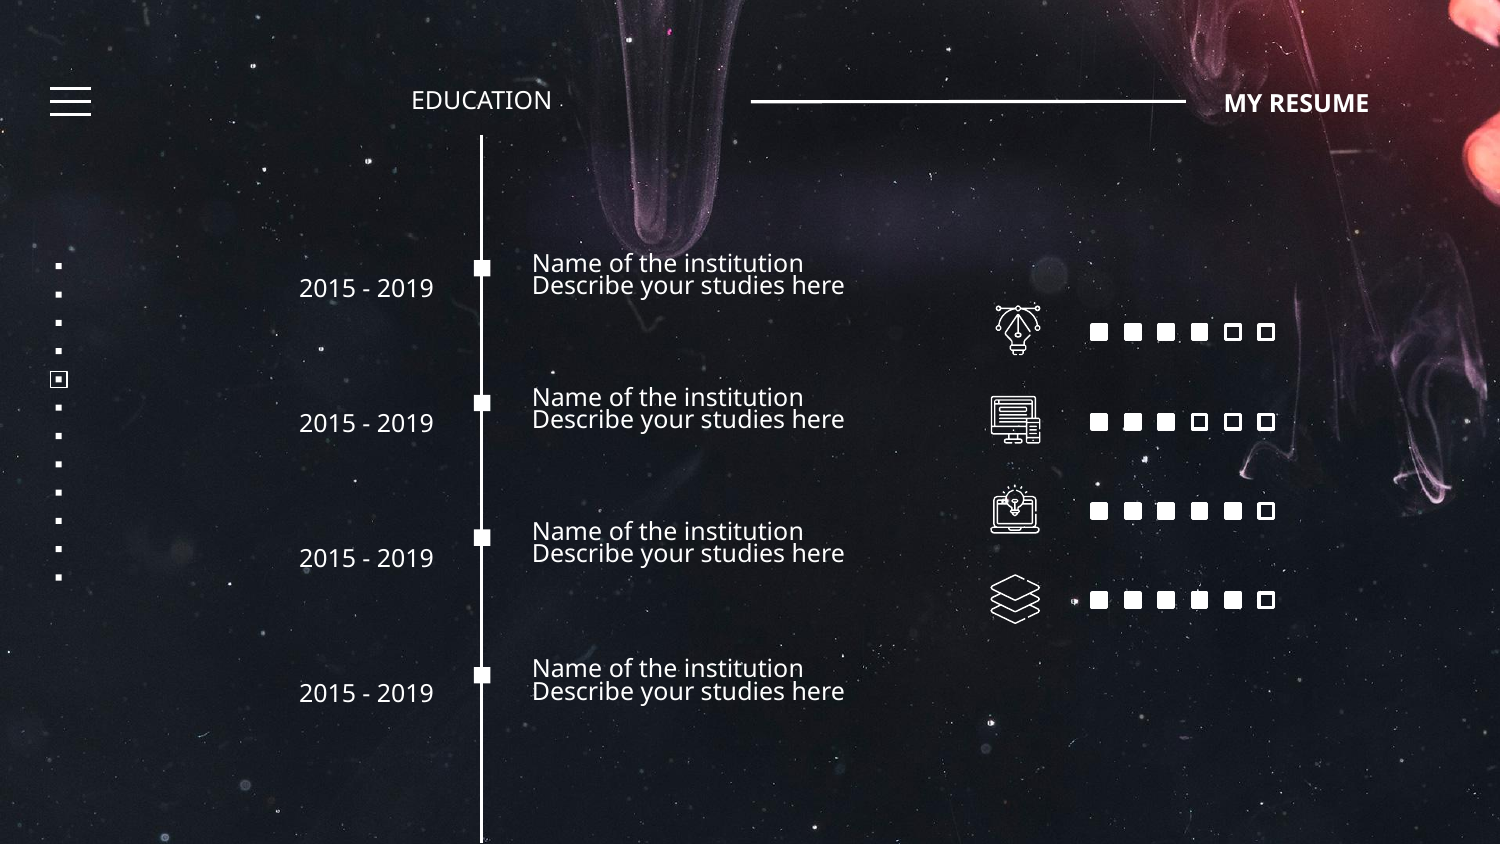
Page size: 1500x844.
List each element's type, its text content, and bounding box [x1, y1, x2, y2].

subtitle Name of the institution [516, 625, 895, 675]
subtitle 2015 - 2019 [156, 650, 450, 700]
subtitle 2015 - 2019 [156, 515, 450, 565]
subtitle Name of the institution [516, 219, 895, 269]
subtitle Describe your studies here [516, 675, 895, 725]
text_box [995, 305, 1041, 356]
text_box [1091, 414, 1274, 430]
subtitle Describe your studies here [516, 403, 895, 454]
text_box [990, 395, 1041, 444]
text_box EDUCATION [345, 64, 618, 135]
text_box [1091, 324, 1274, 340]
text_box [473, 394, 477, 412]
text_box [50, 87, 92, 116]
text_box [55, 262, 62, 581]
text_box [487, 667, 491, 684]
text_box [989, 484, 1041, 534]
text_box [473, 667, 477, 684]
subtitle Name of the institution [516, 488, 895, 537]
text_box [487, 260, 491, 277]
subtitle 2015 - 2019 [156, 380, 450, 430]
picture [0, 0, 1500, 844]
text_box [487, 529, 491, 546]
subtitle Describe your studies here [516, 537, 895, 588]
subtitle 2015 - 2019 [156, 245, 450, 295]
subtitle Describe your studies here [516, 269, 895, 319]
text_box [473, 260, 477, 277]
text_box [1123, 103, 1184, 108]
subtitle Name of the institution [516, 354, 895, 403]
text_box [1091, 592, 1274, 608]
text_box [990, 574, 1041, 624]
text_box [487, 394, 491, 412]
text_box [473, 529, 477, 546]
title MY RESUME [1123, 72, 1385, 164]
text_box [1091, 503, 1274, 519]
